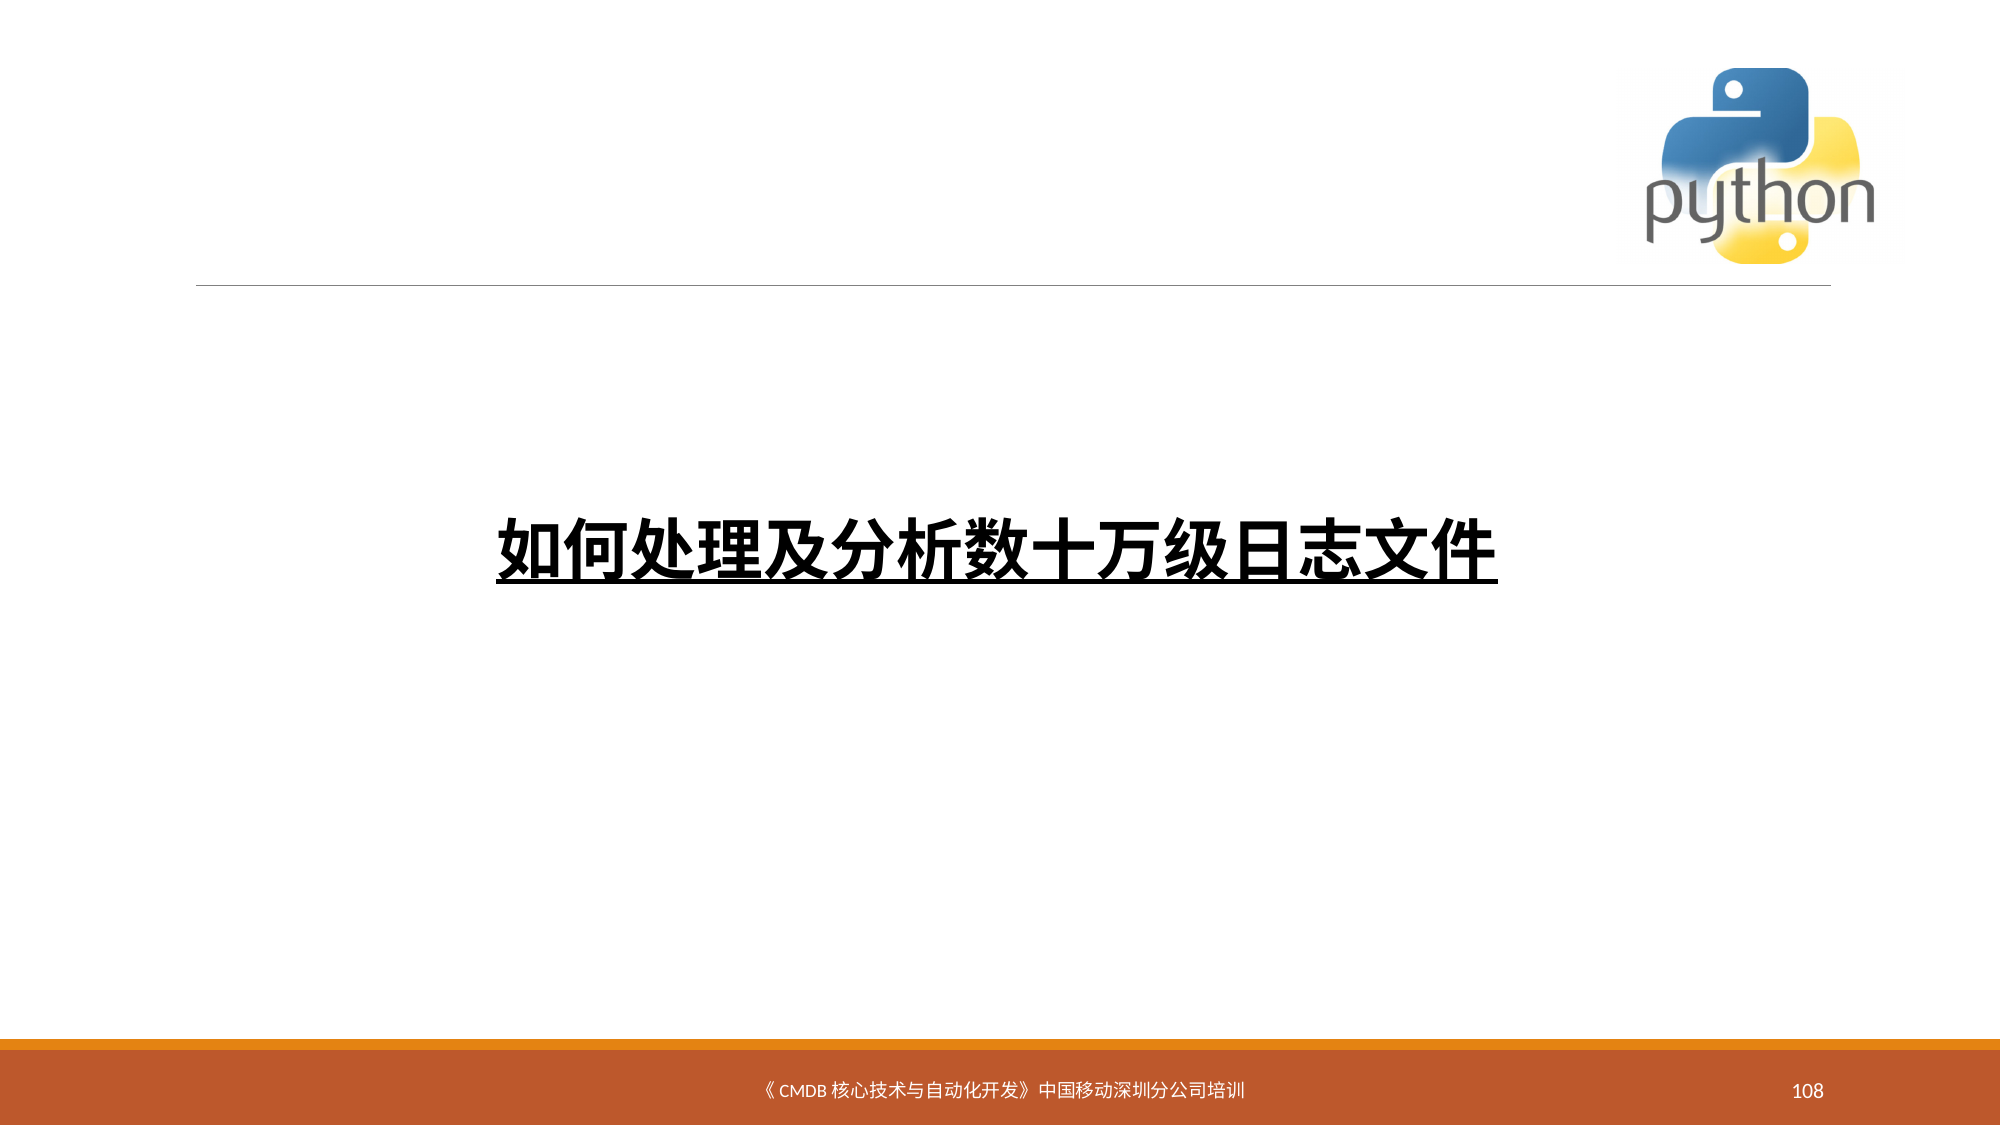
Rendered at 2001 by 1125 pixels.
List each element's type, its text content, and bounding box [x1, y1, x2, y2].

footer 《CMDB核心技术与自动化开发》中国移动深圳分公司培训 [604, 1059, 1396, 1120]
text_box 如何处理及分析数十万级日志文件 [481, 500, 1519, 595]
slide_number 108 [1624, 1059, 1840, 1120]
picture [1616, 68, 1906, 264]
